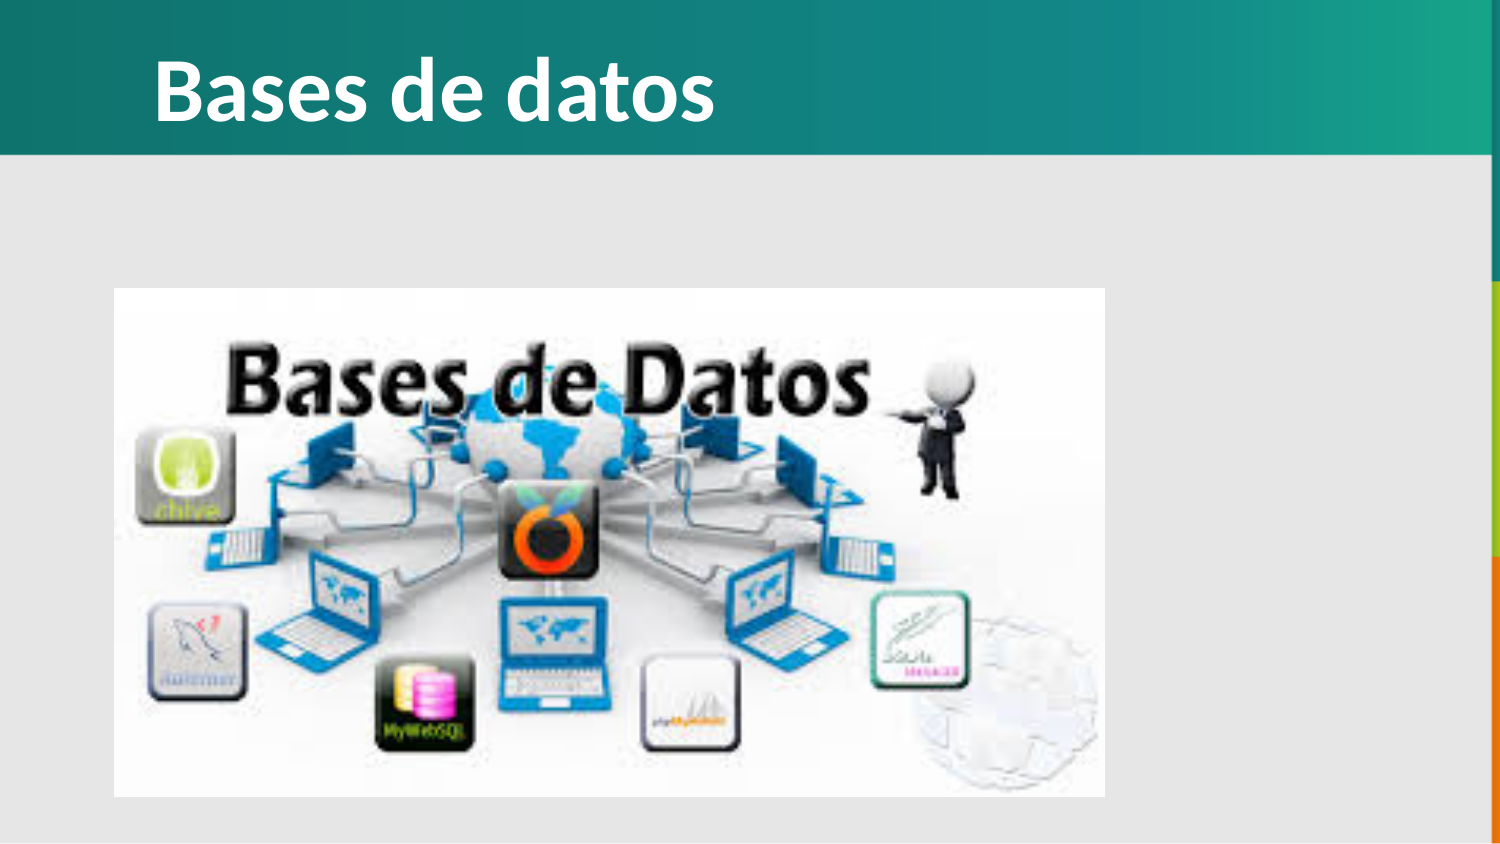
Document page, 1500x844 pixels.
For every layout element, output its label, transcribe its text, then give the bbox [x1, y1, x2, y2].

picture [0, 0, 1500, 844]
text_box Bases de datos [138, 10, 1400, 159]
